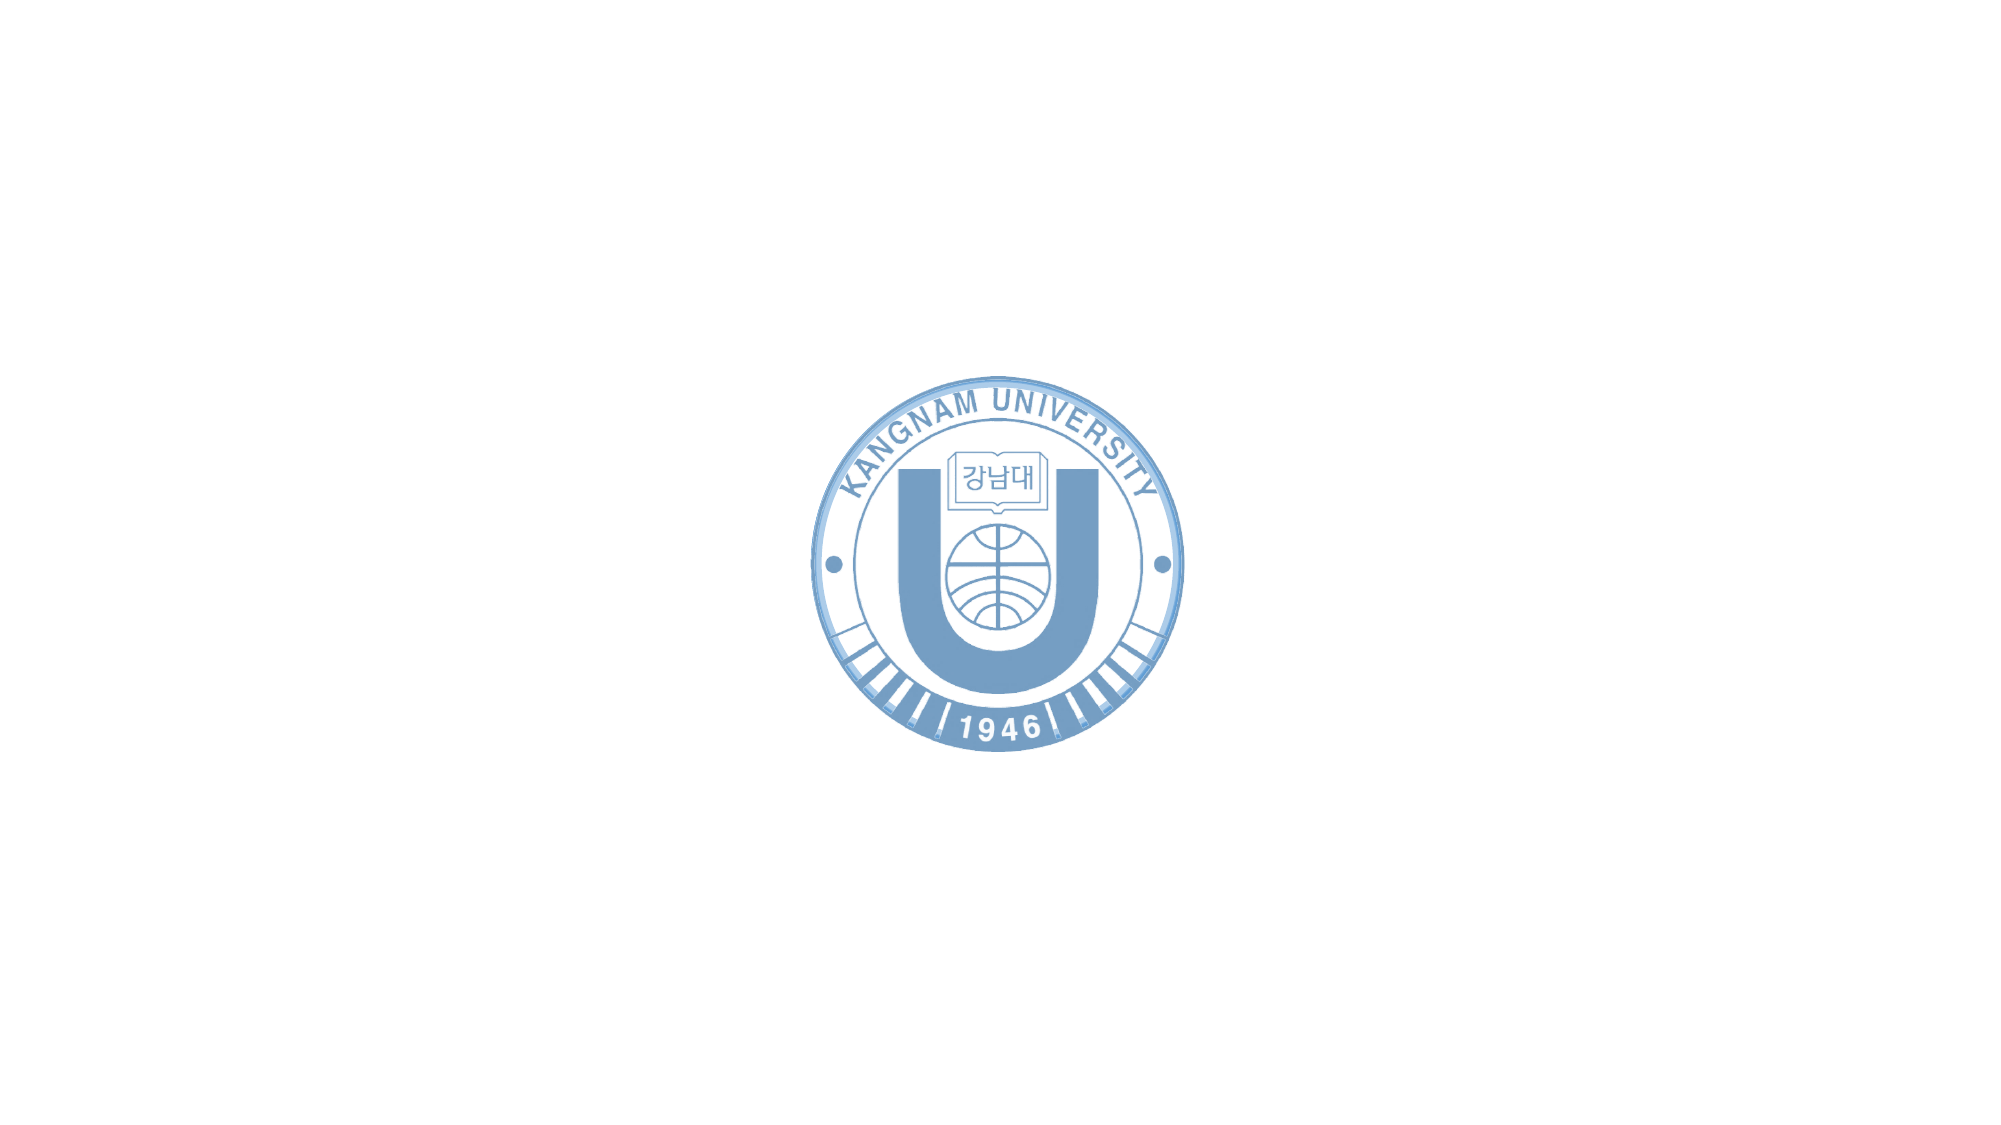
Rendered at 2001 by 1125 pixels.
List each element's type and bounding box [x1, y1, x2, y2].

picture [811, 376, 1185, 752]
